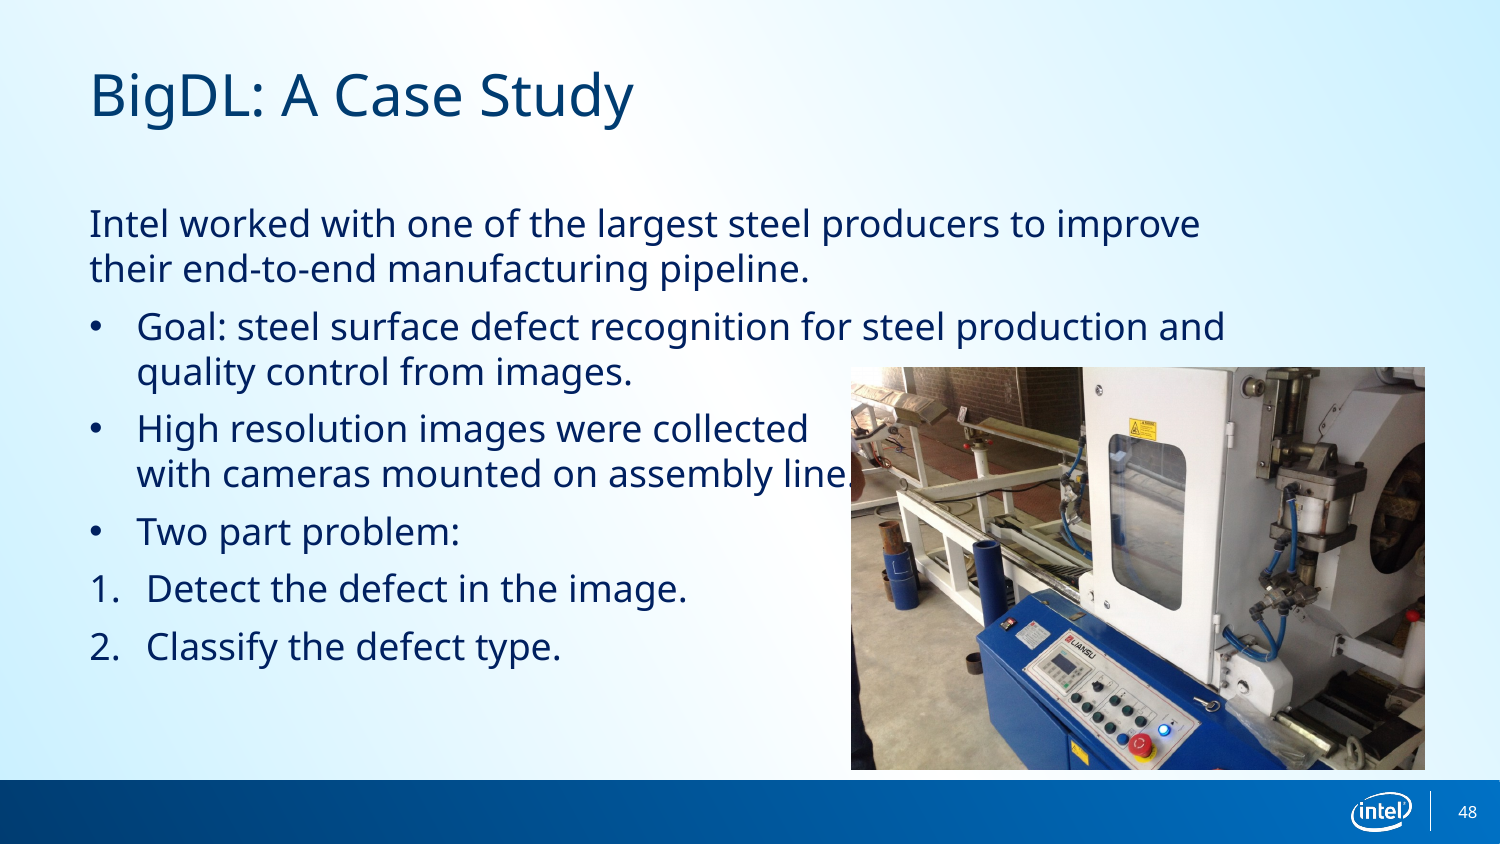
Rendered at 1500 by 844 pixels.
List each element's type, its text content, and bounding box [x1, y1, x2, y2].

picture [851, 367, 1425, 770]
slide_number 48 [1454, 802, 1478, 825]
text_box Intel worked with one of the largest steel producers to improve their end-to-end manufacturing pipeline. Goal: steel surface defect recognition for steel production and quality control from images. High resolution images were collected with cameras mounted on assembly line. Two part problem: Detect the defect in the image. Classify the defect type. [74, 192, 1307, 676]
picture [1351, 792, 1412, 832]
text_box BigDL: A Case Study [74, 50, 1425, 194]
